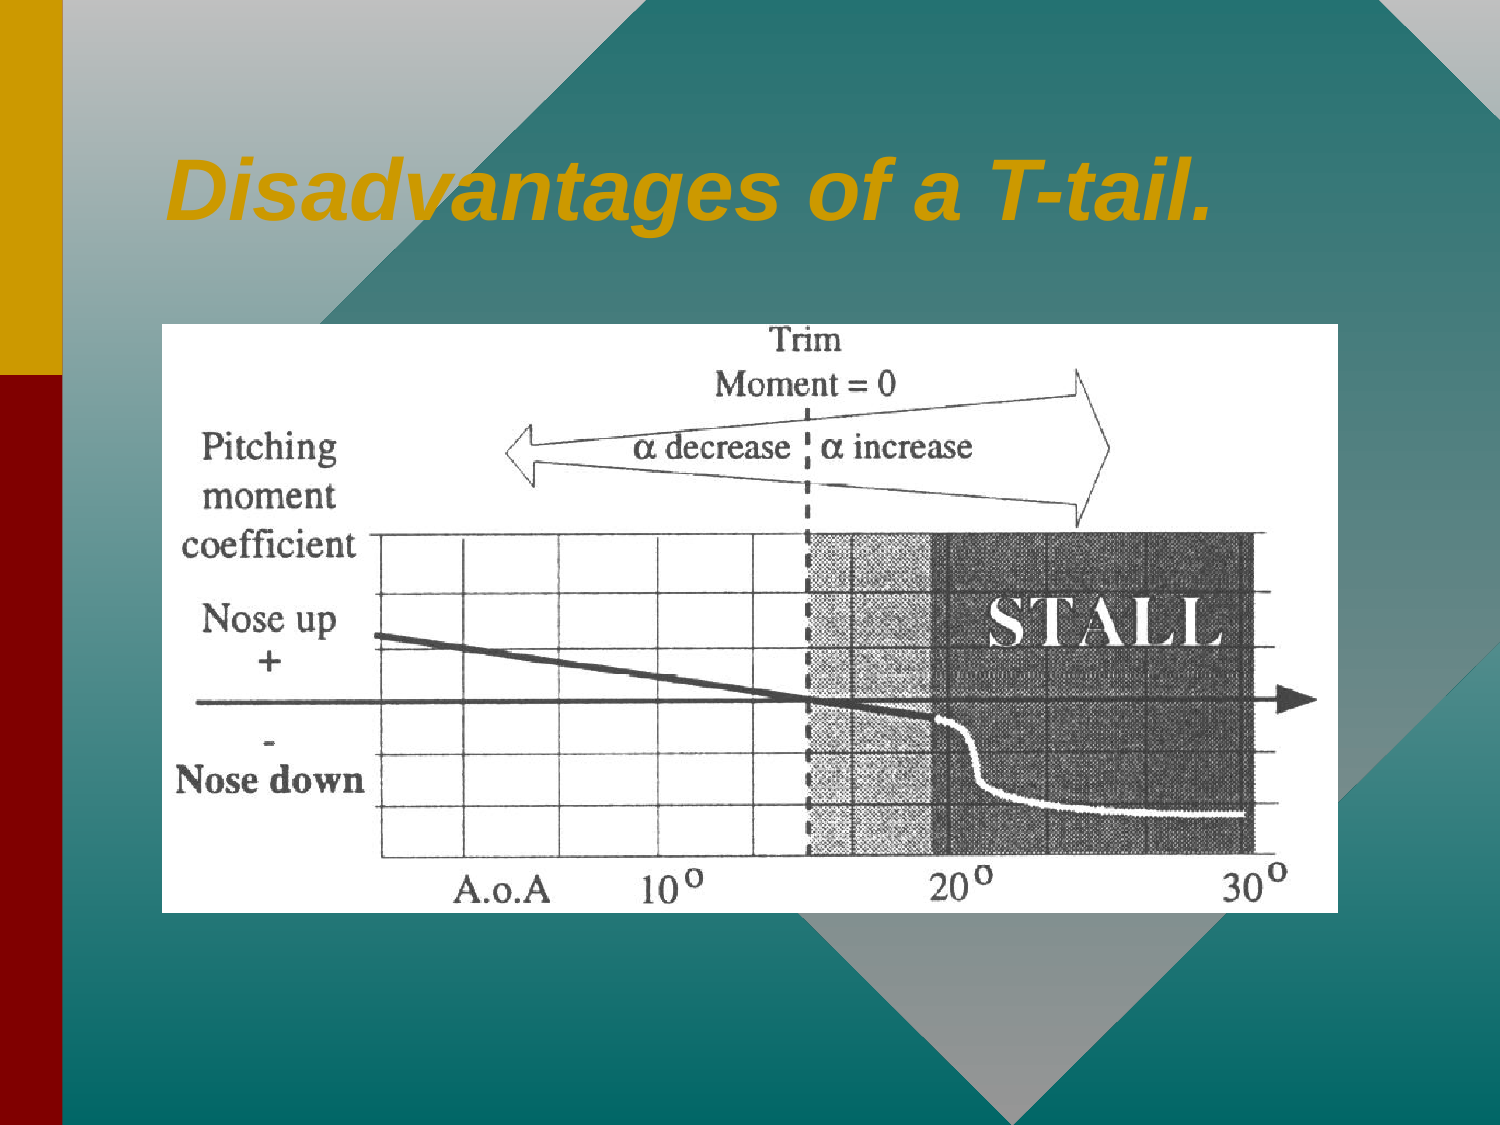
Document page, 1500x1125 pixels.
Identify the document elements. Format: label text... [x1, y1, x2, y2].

picture [162, 324, 1339, 914]
title Disadvantages of a T-tail. [150, 99, 1350, 288]
